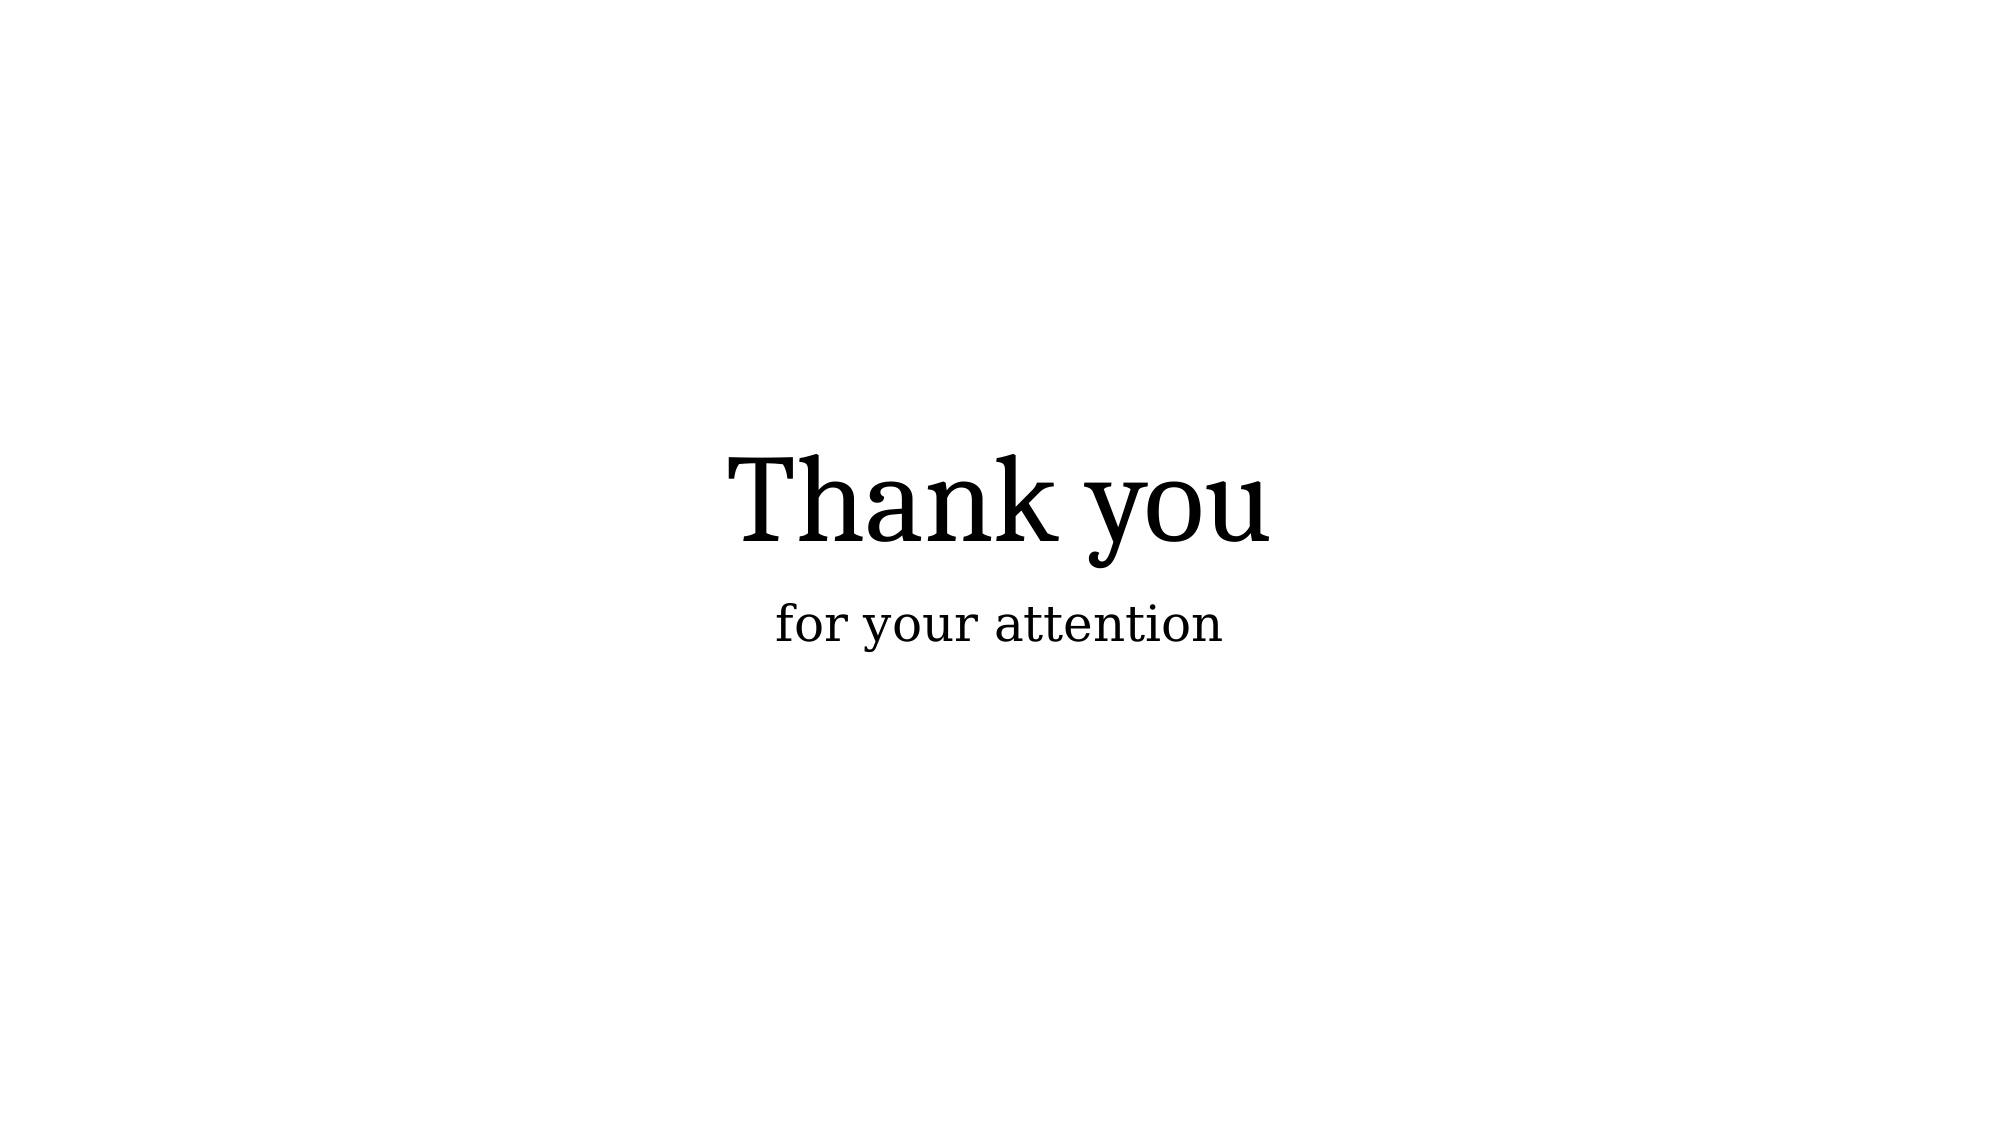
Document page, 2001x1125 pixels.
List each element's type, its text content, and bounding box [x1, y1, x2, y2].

title Thank you [249, 184, 1750, 576]
subtitle for your attention [249, 590, 1750, 863]
